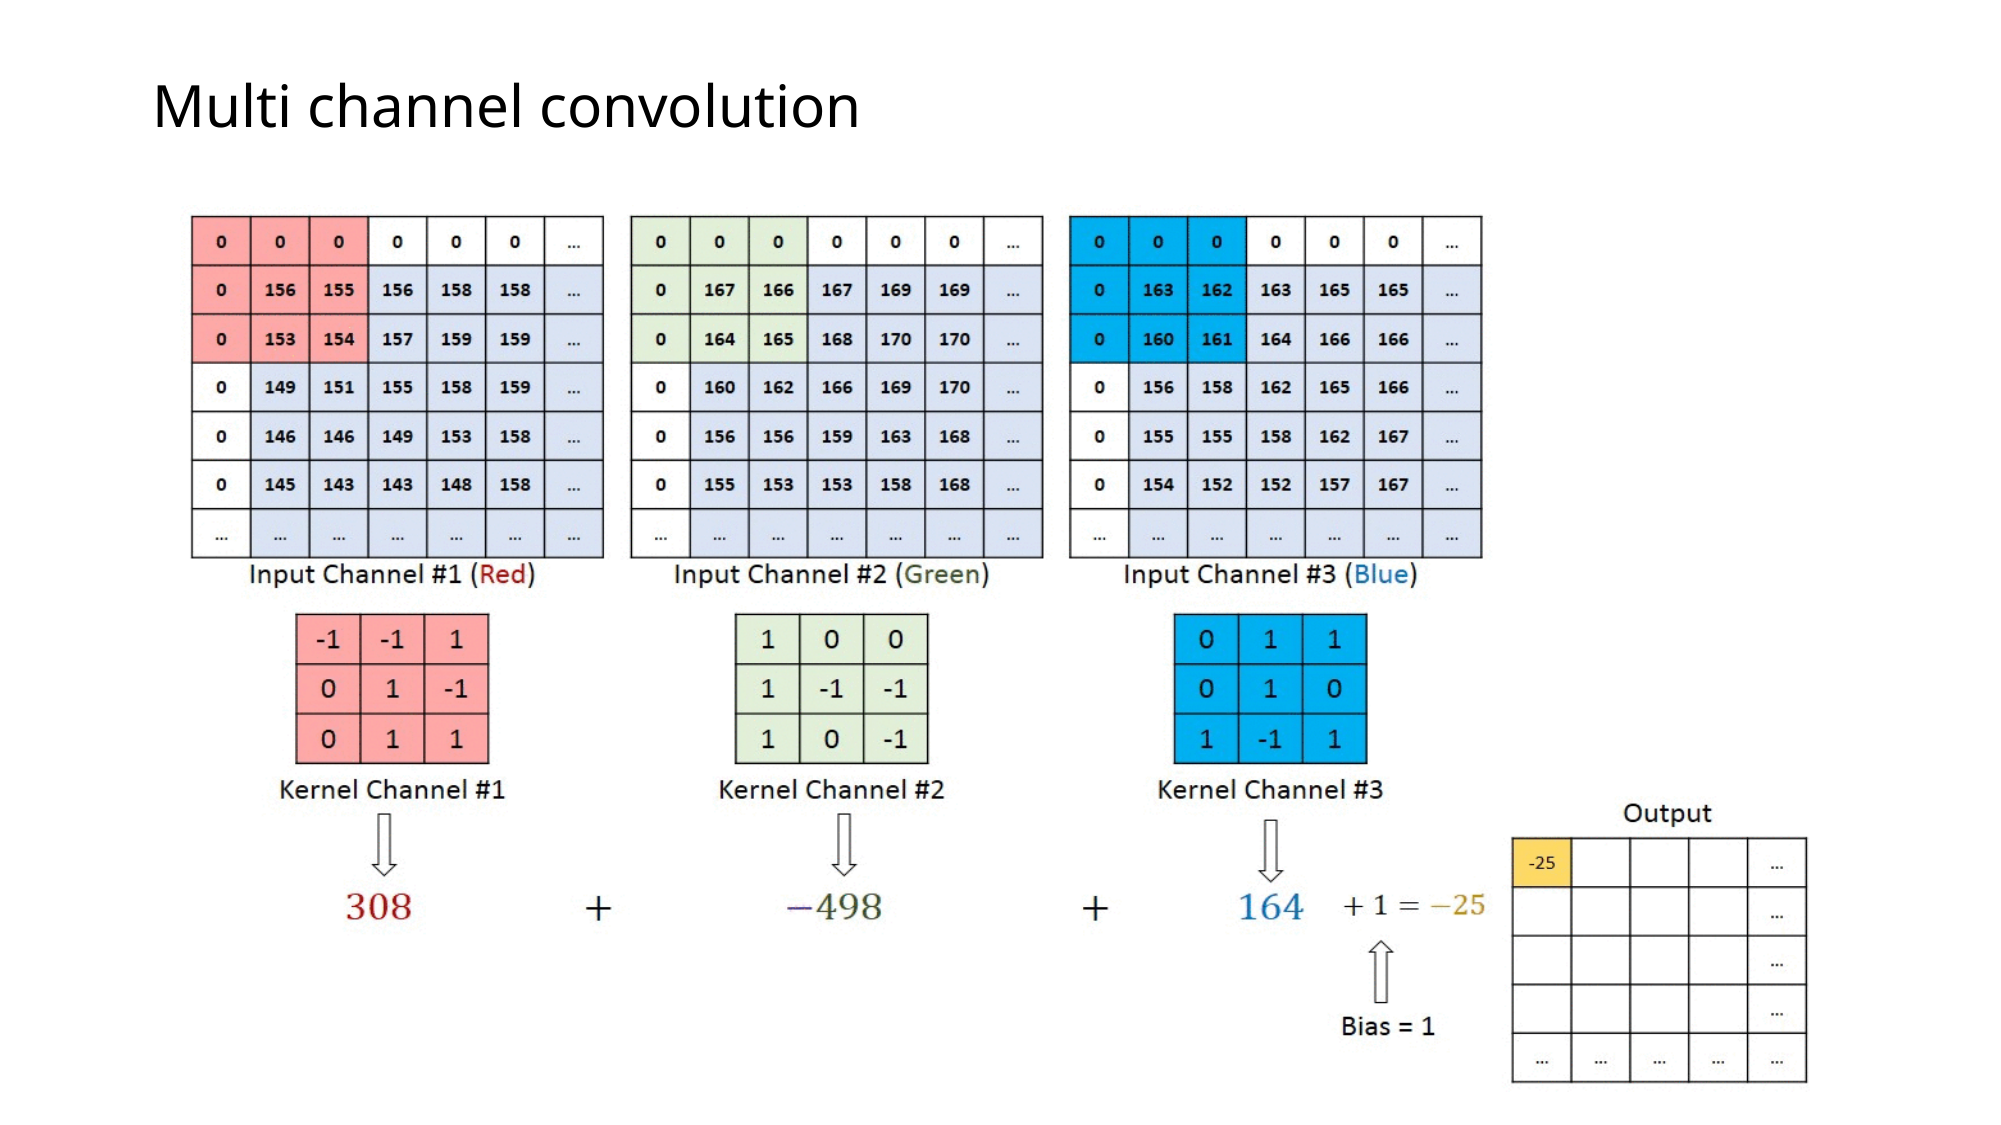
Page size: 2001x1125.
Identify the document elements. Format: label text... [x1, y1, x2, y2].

picture [180, 205, 1820, 1092]
title Multi channel convolution [137, 59, 1863, 157]
